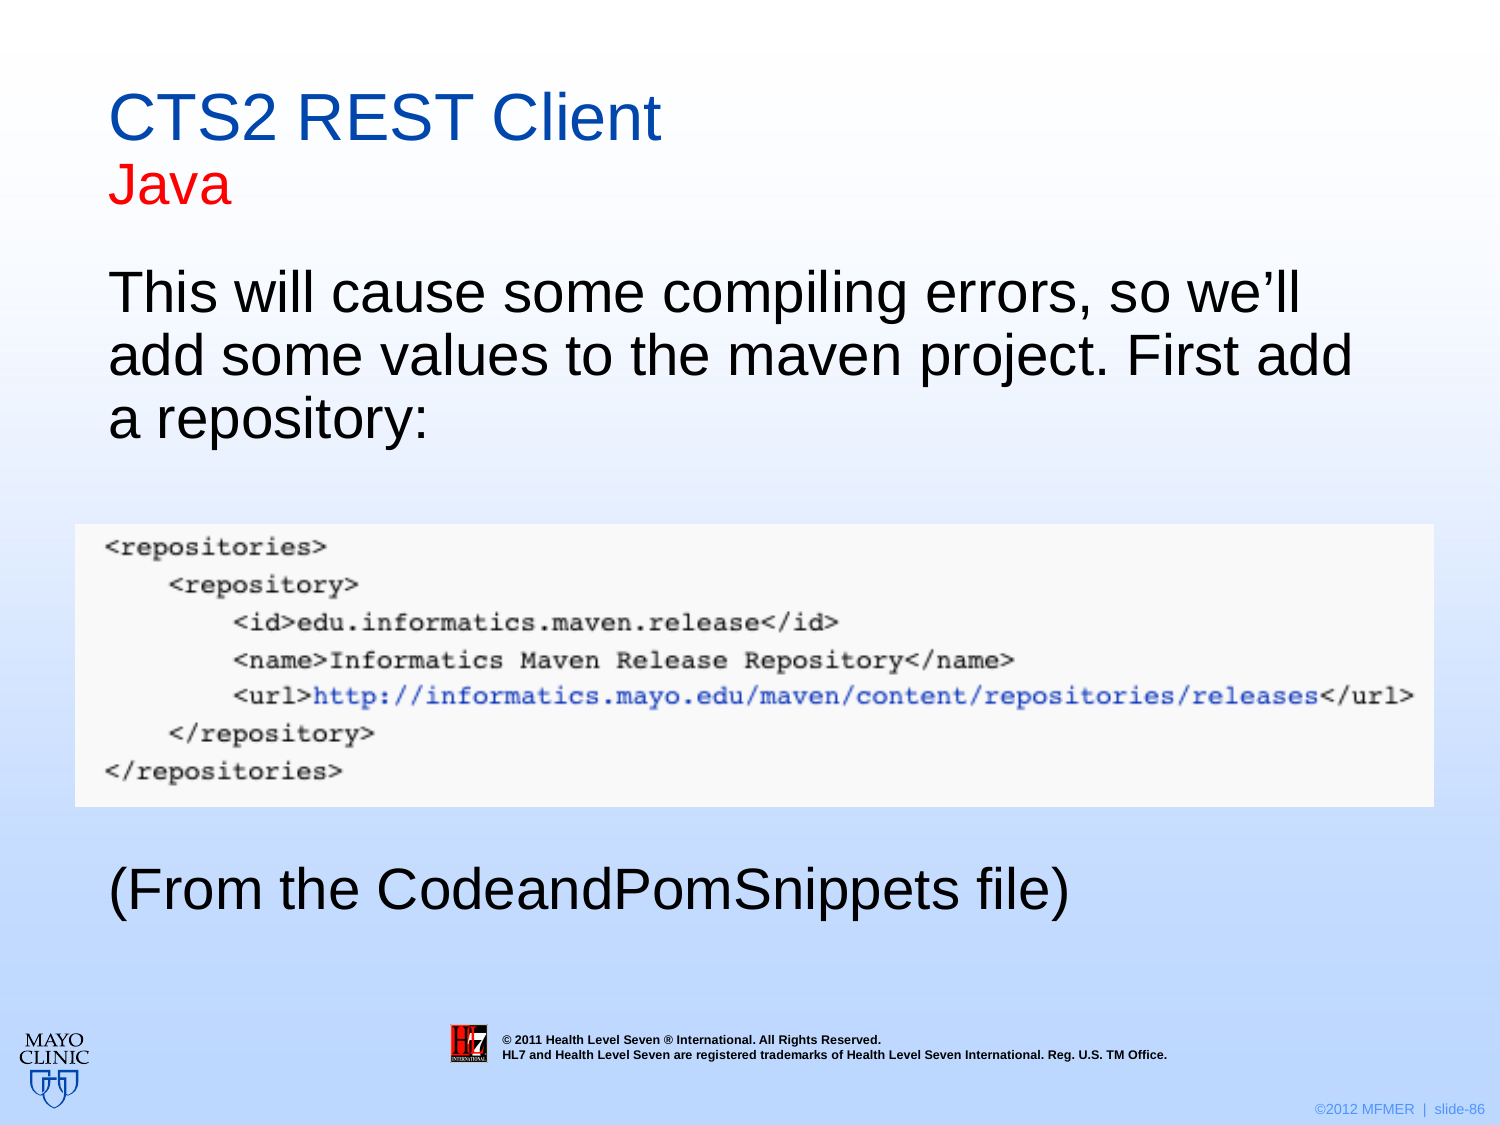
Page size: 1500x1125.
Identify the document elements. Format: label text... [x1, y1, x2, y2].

title CTS2 REST Client Java [108, 0, 1392, 224]
list This will cause some compiling errors, so we’ll add some values to the maven project. First add a repository: (From the CodeandPomSnippets file) [108, 224, 1392, 523]
list This will cause some compiling errors, so we’ll add some values to the maven project. First add a repository: (From the CodeandPomSnippets file) [108, 816, 1392, 1013]
picture [0, 0, 1500, 1125]
